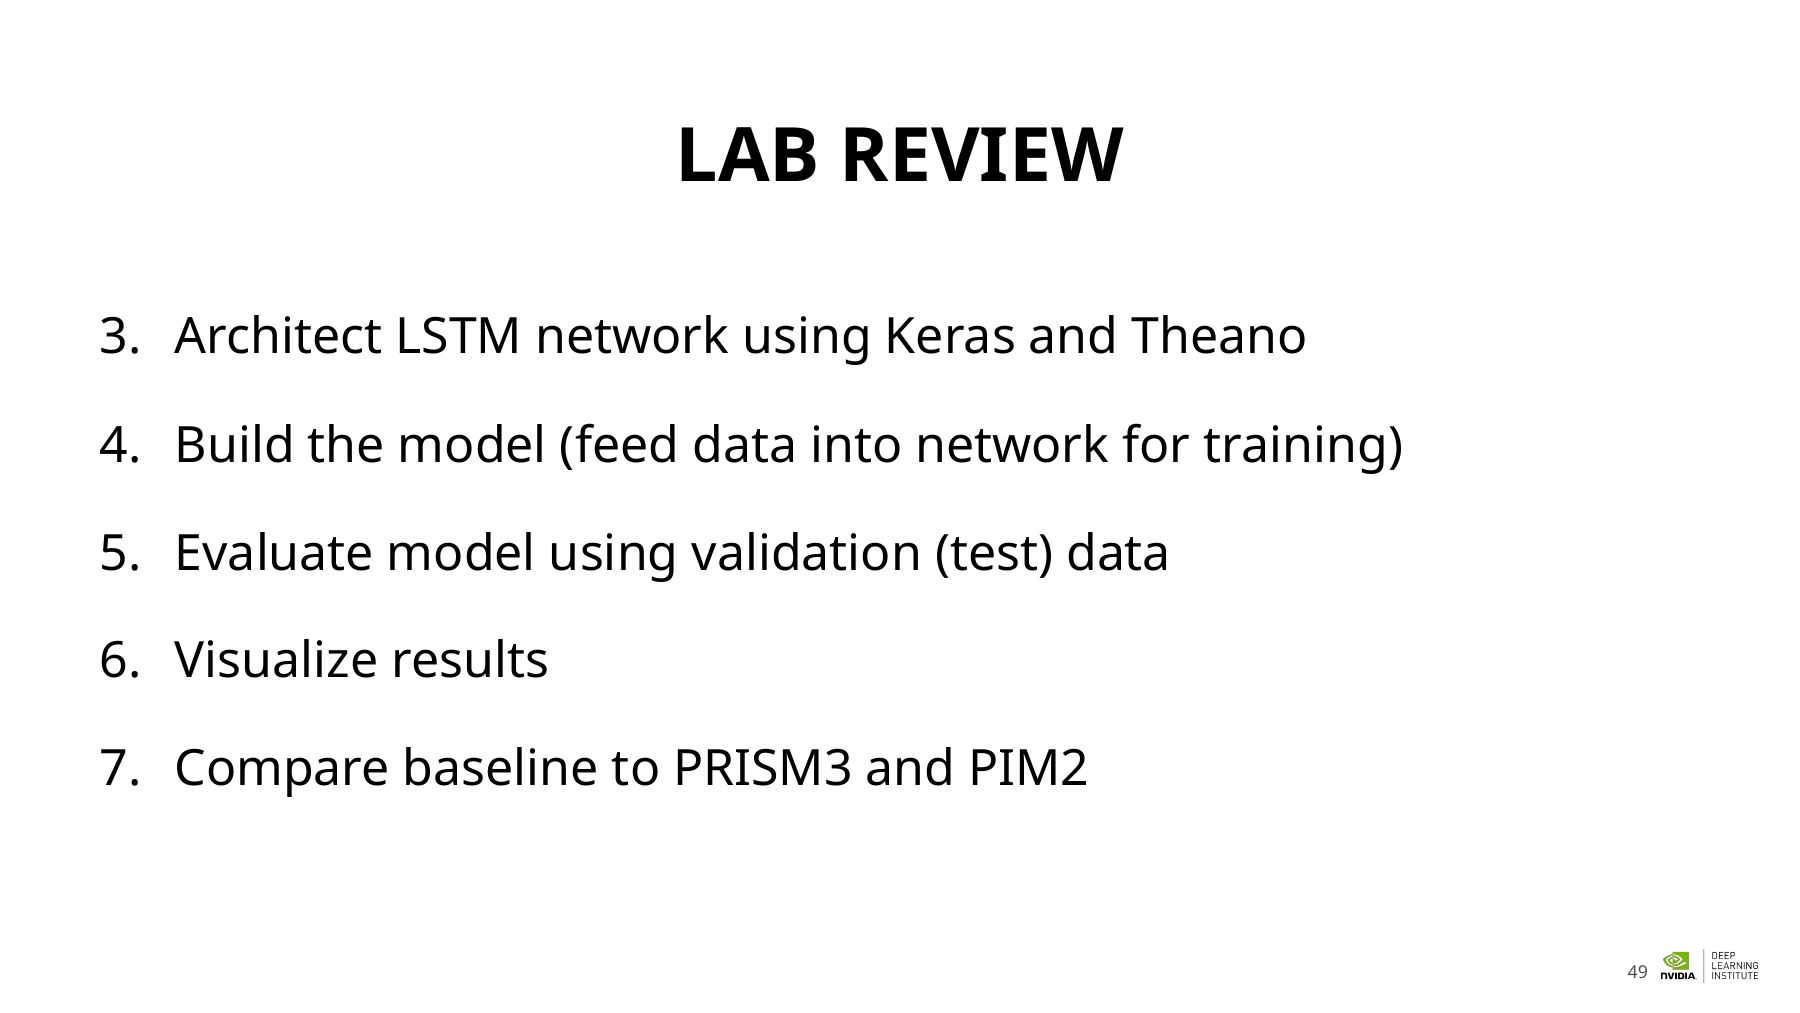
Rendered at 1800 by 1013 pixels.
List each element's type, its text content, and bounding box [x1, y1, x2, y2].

title LAB REVIEW [81, 108, 1719, 206]
list Architect LSTM network using Keras and Theano Build the model (feed data into network for training) Evaluate model using validation (test) data Visualize results Compare baseline to PRISM3 and PIM2 [84, 243, 1717, 955]
picture [1661, 949, 1758, 983]
